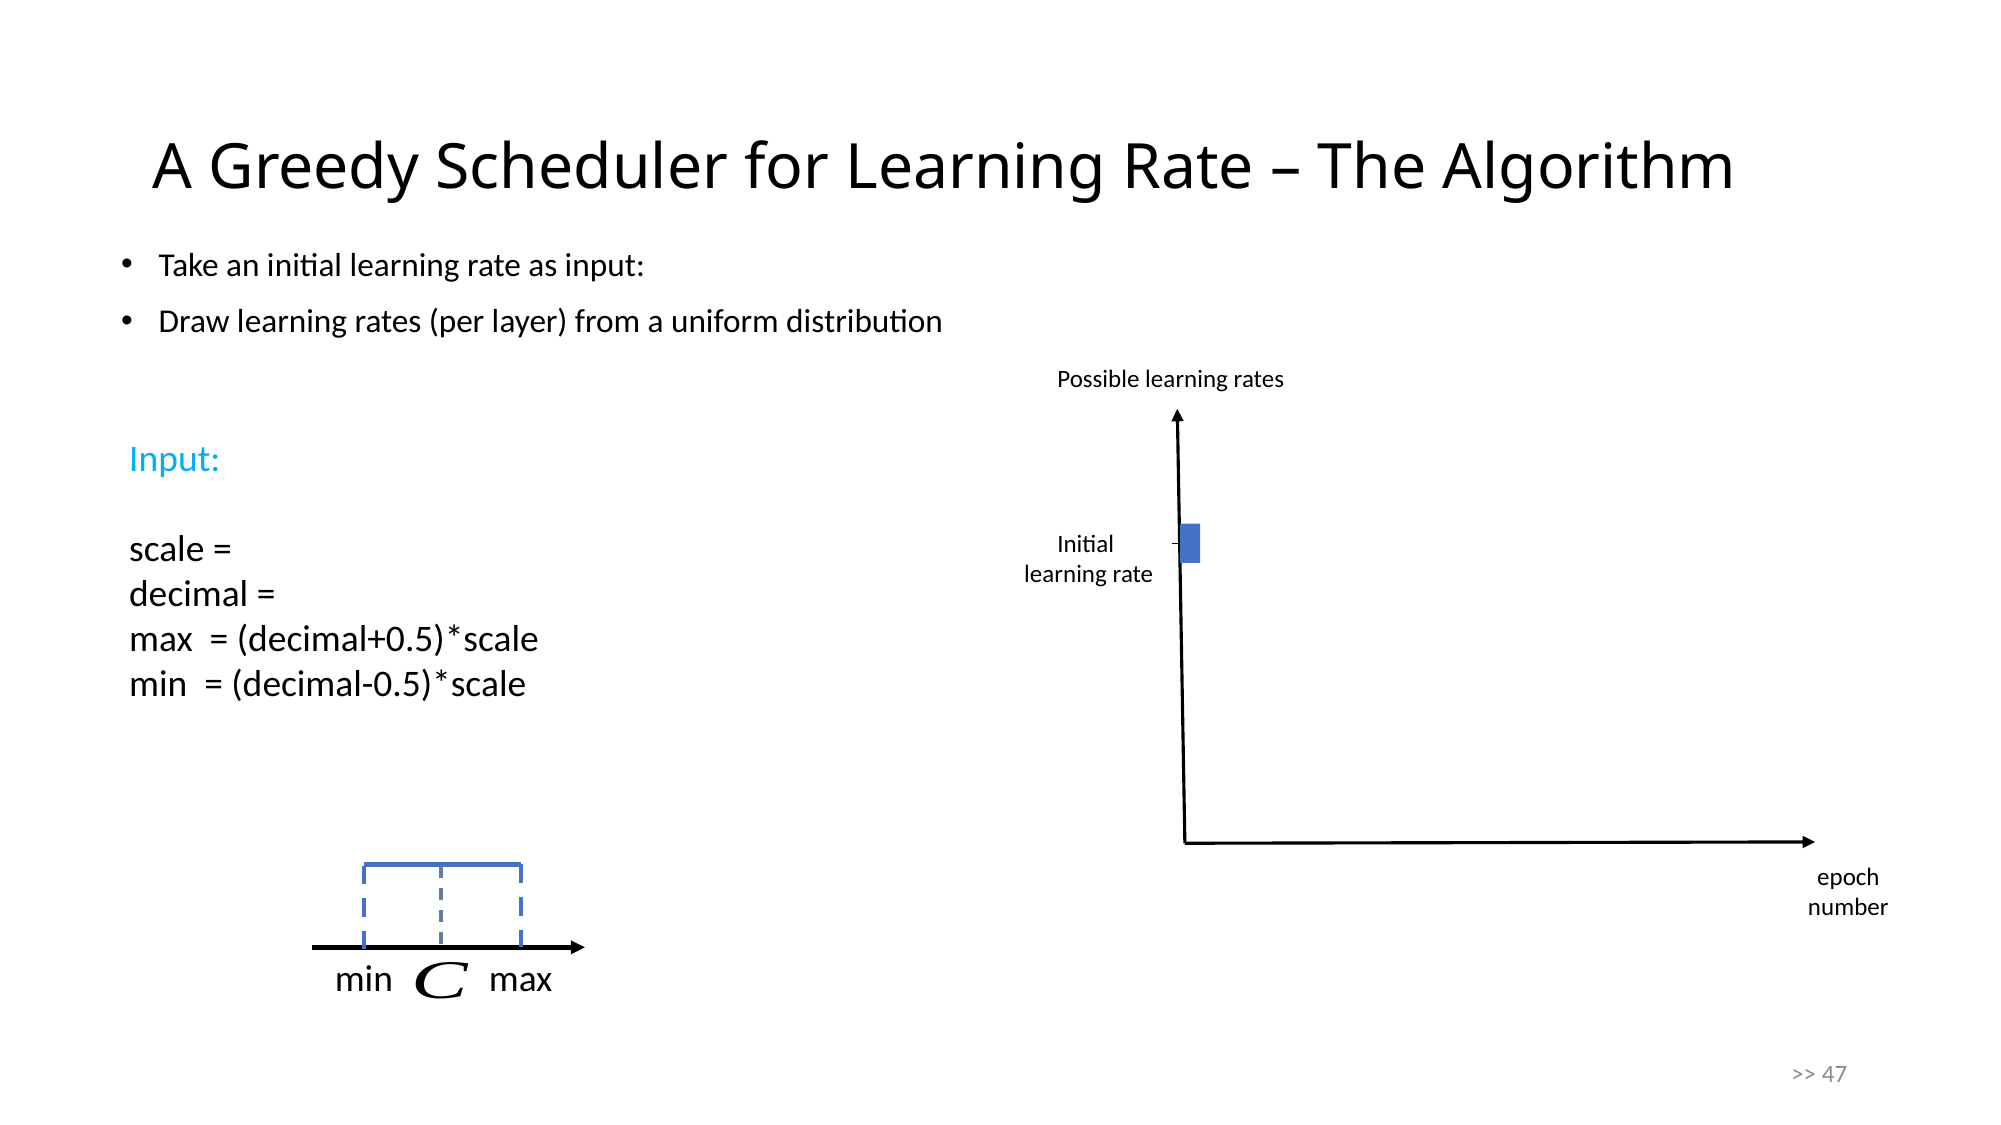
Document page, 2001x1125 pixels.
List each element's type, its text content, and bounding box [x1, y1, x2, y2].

text_box Initial learning rate [1009, 520, 1169, 596]
text_box max [474, 948, 568, 1007]
text_box epoch number [1793, 853, 1904, 928]
slide_number >> 47 [1412, 1042, 1863, 1103]
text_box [1177, 408, 1185, 543]
text_box min [320, 948, 408, 1007]
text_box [1177, 544, 1185, 844]
text_box [1185, 523, 1201, 563]
title A Greedy Scheduler for Learning Rate – The Algorithm [137, 59, 1863, 278]
text_box Possible learning rates [1042, 355, 1300, 401]
